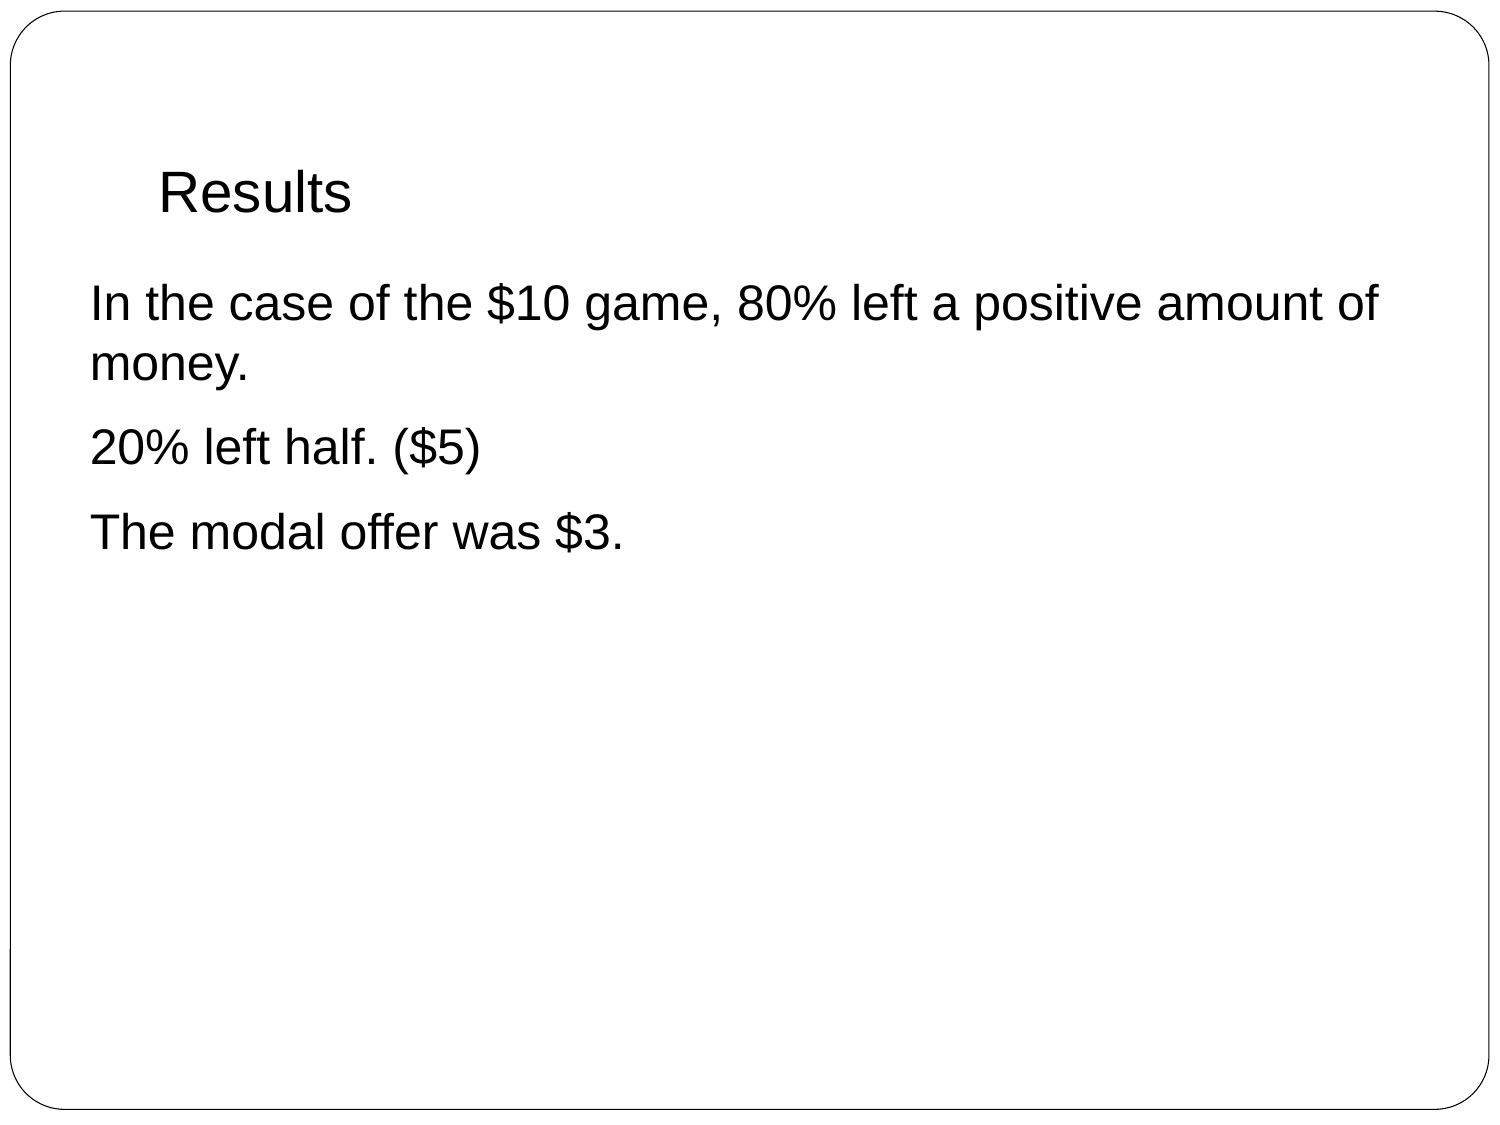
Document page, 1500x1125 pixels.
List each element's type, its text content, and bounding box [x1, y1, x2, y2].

list In the case of the $10 game, 80% left a positive amount of money. 20% left half. ($5) The modal offer was $3. [75, 262, 1425, 1005]
title Results [150, 0, 1425, 233]
